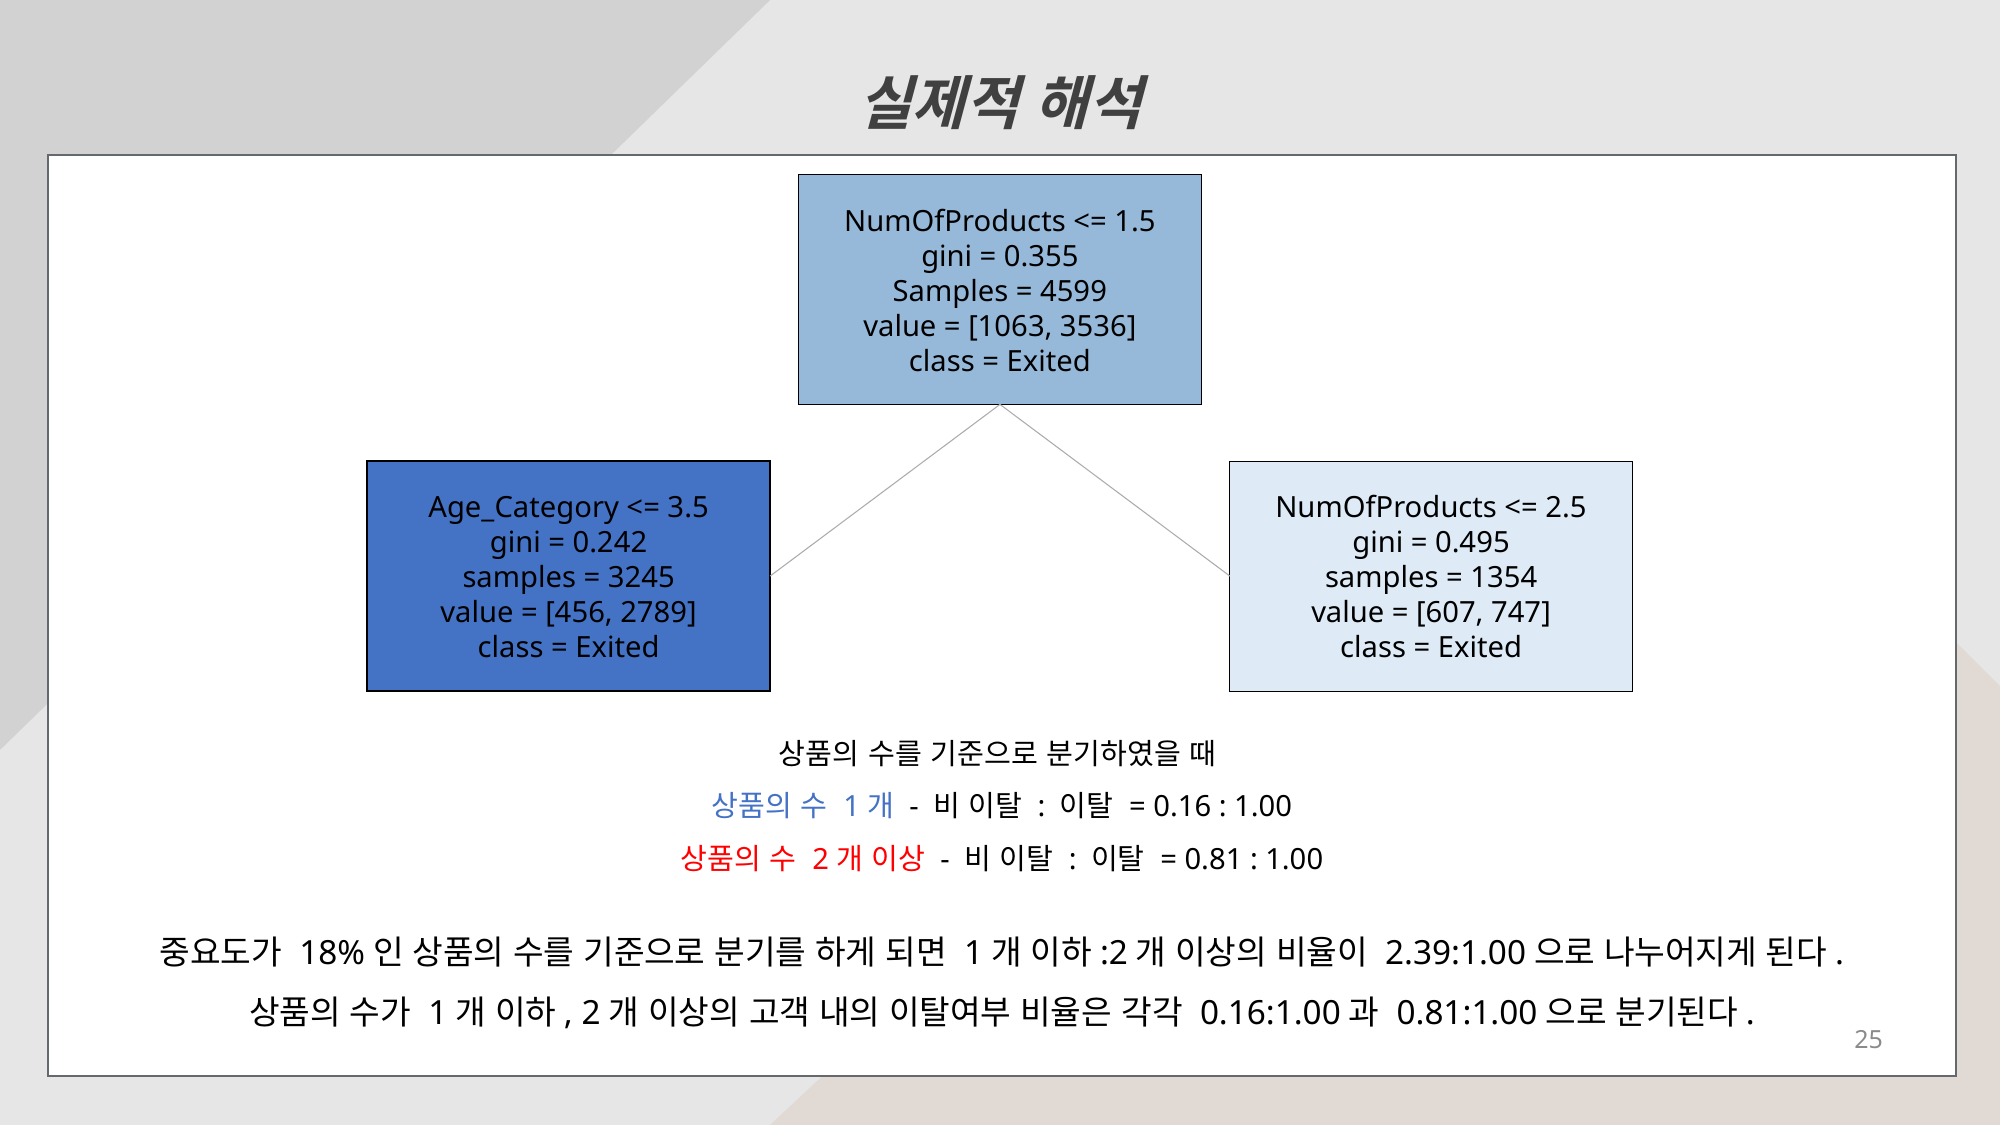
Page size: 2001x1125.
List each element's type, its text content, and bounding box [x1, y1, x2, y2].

text_box [47, 154, 1957, 1077]
text_box 중요도가 18%인 상품의 수를 기준으로 분기를 하게 되면 1개 이하:2개 이상의 비율이 2.39:1.00으로 나누어지게 된다. 상품의 수가 1개 이하, 2개 이상의 고객 내의 이탈여부 비율은 각각 0.16:1.00과 0.81:1.00으로 분기된다. [113, 903, 1891, 1039]
text_box 실제적 해석 [432, 23, 1568, 144]
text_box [1001, 404, 1230, 577]
text_box [768, 641, 2000, 1125]
text_box NumOfProducts <= 2.5 gini = 0.495 samples = 1354 value = [607, 747] class = Exited [1229, 461, 1633, 692]
text_box Age_Category <= 3.5 gini = 0.242 samples = 3245 value = [456, 2789] class = Exited [366, 460, 771, 692]
text_box [0, 0, 772, 752]
text_box 상품의 수를 기준으로 분기하였을 때 상품의 수 1개 - 비 이탈 : 이탈 = 0.16 : 1.00 상품의 수 2개 이상 - 비 이탈 : 이탈 = 0.81 : 1.00 [489, 710, 1515, 883]
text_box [770, 404, 1001, 577]
text_box NumOfProducts <= 1.5 gini = 0.355 Samples = 4599 value = [1063, 3536] class = Exited [798, 174, 1202, 404]
slide_number 25 [1447, 1010, 1898, 1071]
